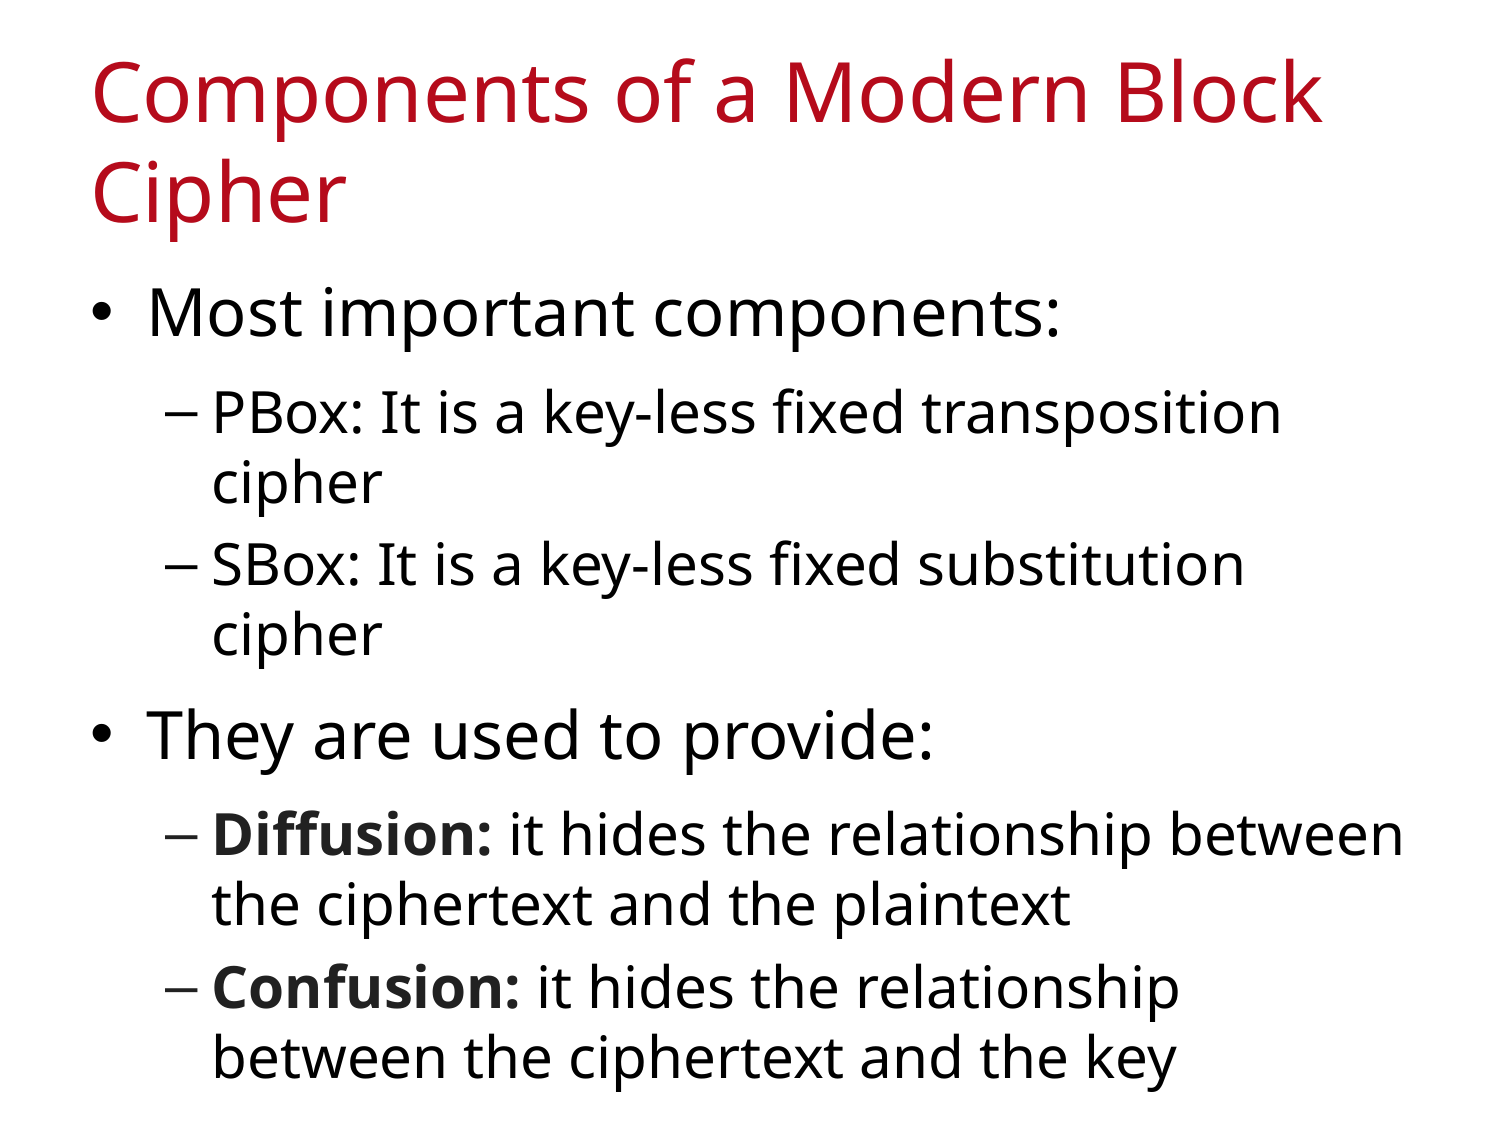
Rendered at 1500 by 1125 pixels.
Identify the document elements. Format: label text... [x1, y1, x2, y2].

title Components of a Modern Block Cipher [75, 45, 1425, 233]
list Most important components: PBox: It is a key-less fixed transposition cipher SBox: It is a key-less fixed substitution cipher They are used to provide: Diffusion: it hides the relationship between the ciphertext and the plaintext Confusion: it hides the relationship between the ciphertext and the key [75, 262, 1425, 1005]
